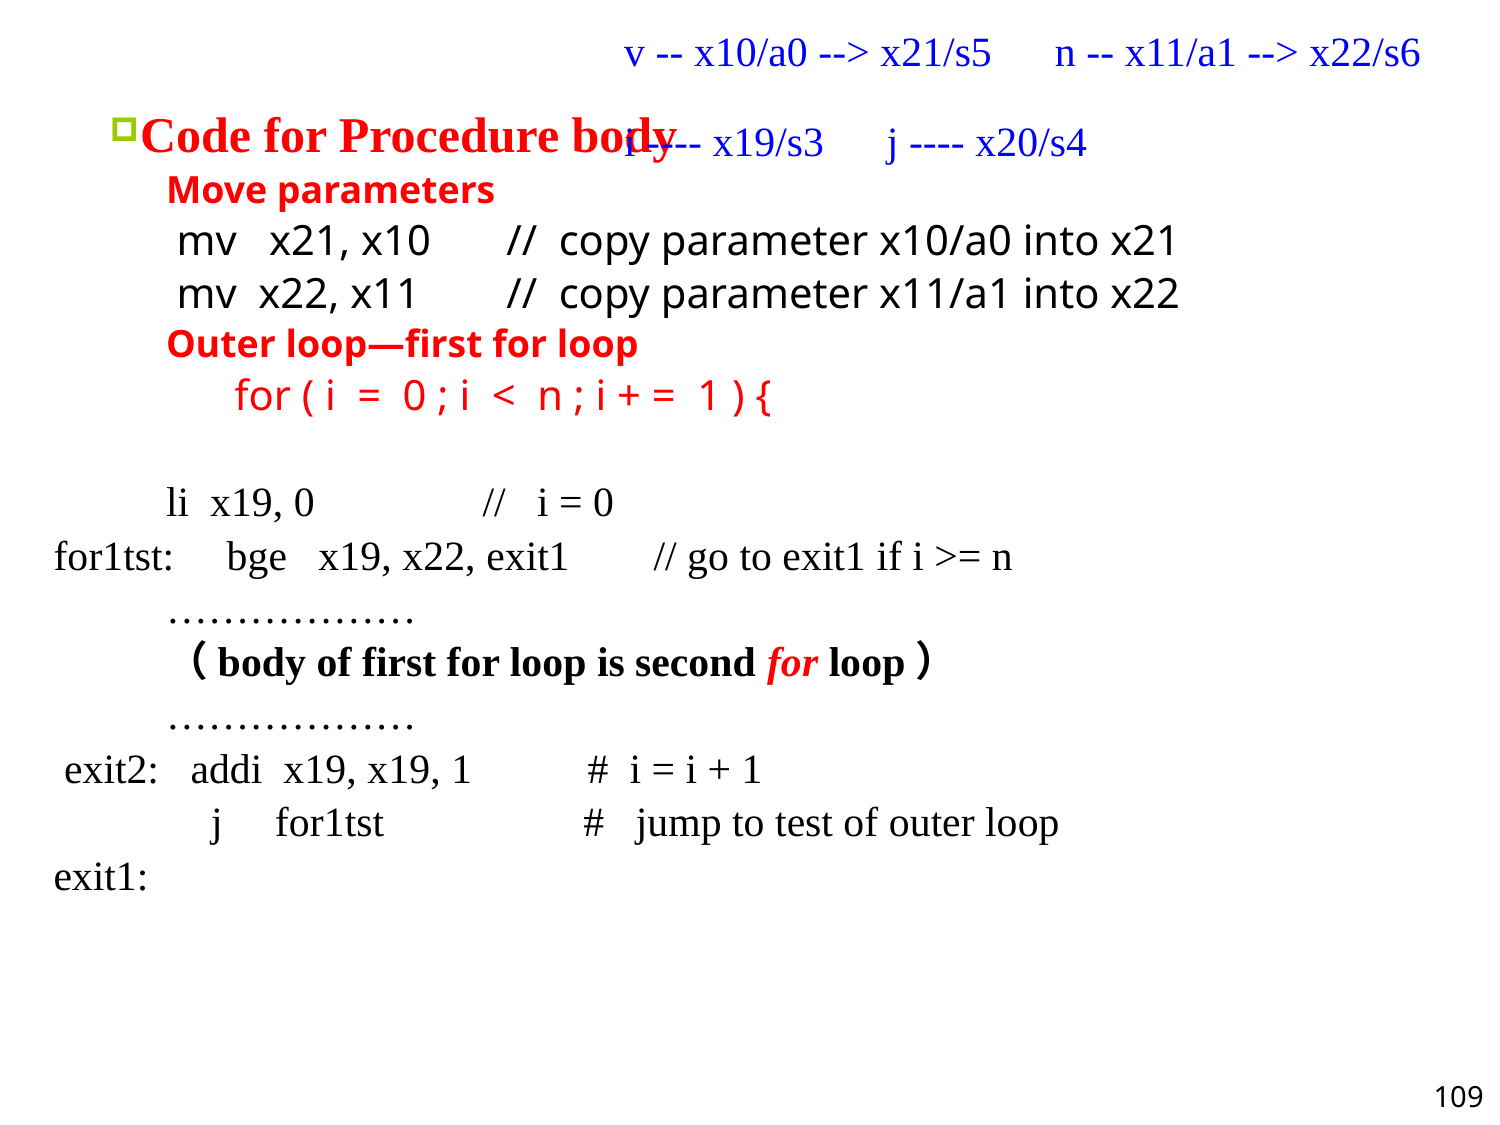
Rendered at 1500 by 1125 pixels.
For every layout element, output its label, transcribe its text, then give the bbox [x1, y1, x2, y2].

list Code for Procedure body Move parameters mv x21, x10 // copy parameter x10/a0 into x21 mv x22, x11 // copy parameter x11/a1 into x22 Outer loop—first for loop for ( i = 0 ; i < n ; i + = 1 ) { li x19, 0 // i = 0 for1tst: bge x19, x22, exit1 // go to exit1 if i >= n ……………… （body of first for loop is second for loop） ……………… exit2: addi x19, x19, 1 # i = i + 1 j for1tst # jump to test of outer loop exit1: [0, 101, 1347, 1059]
text_box v -- x10/a0 --> x21/s5 n -- x11/a1 --> x22/s6 i ---- x19/s3 j ---- x20/s4 [549, 23, 1436, 174]
slide_number 109 [1148, 1070, 1499, 1125]
